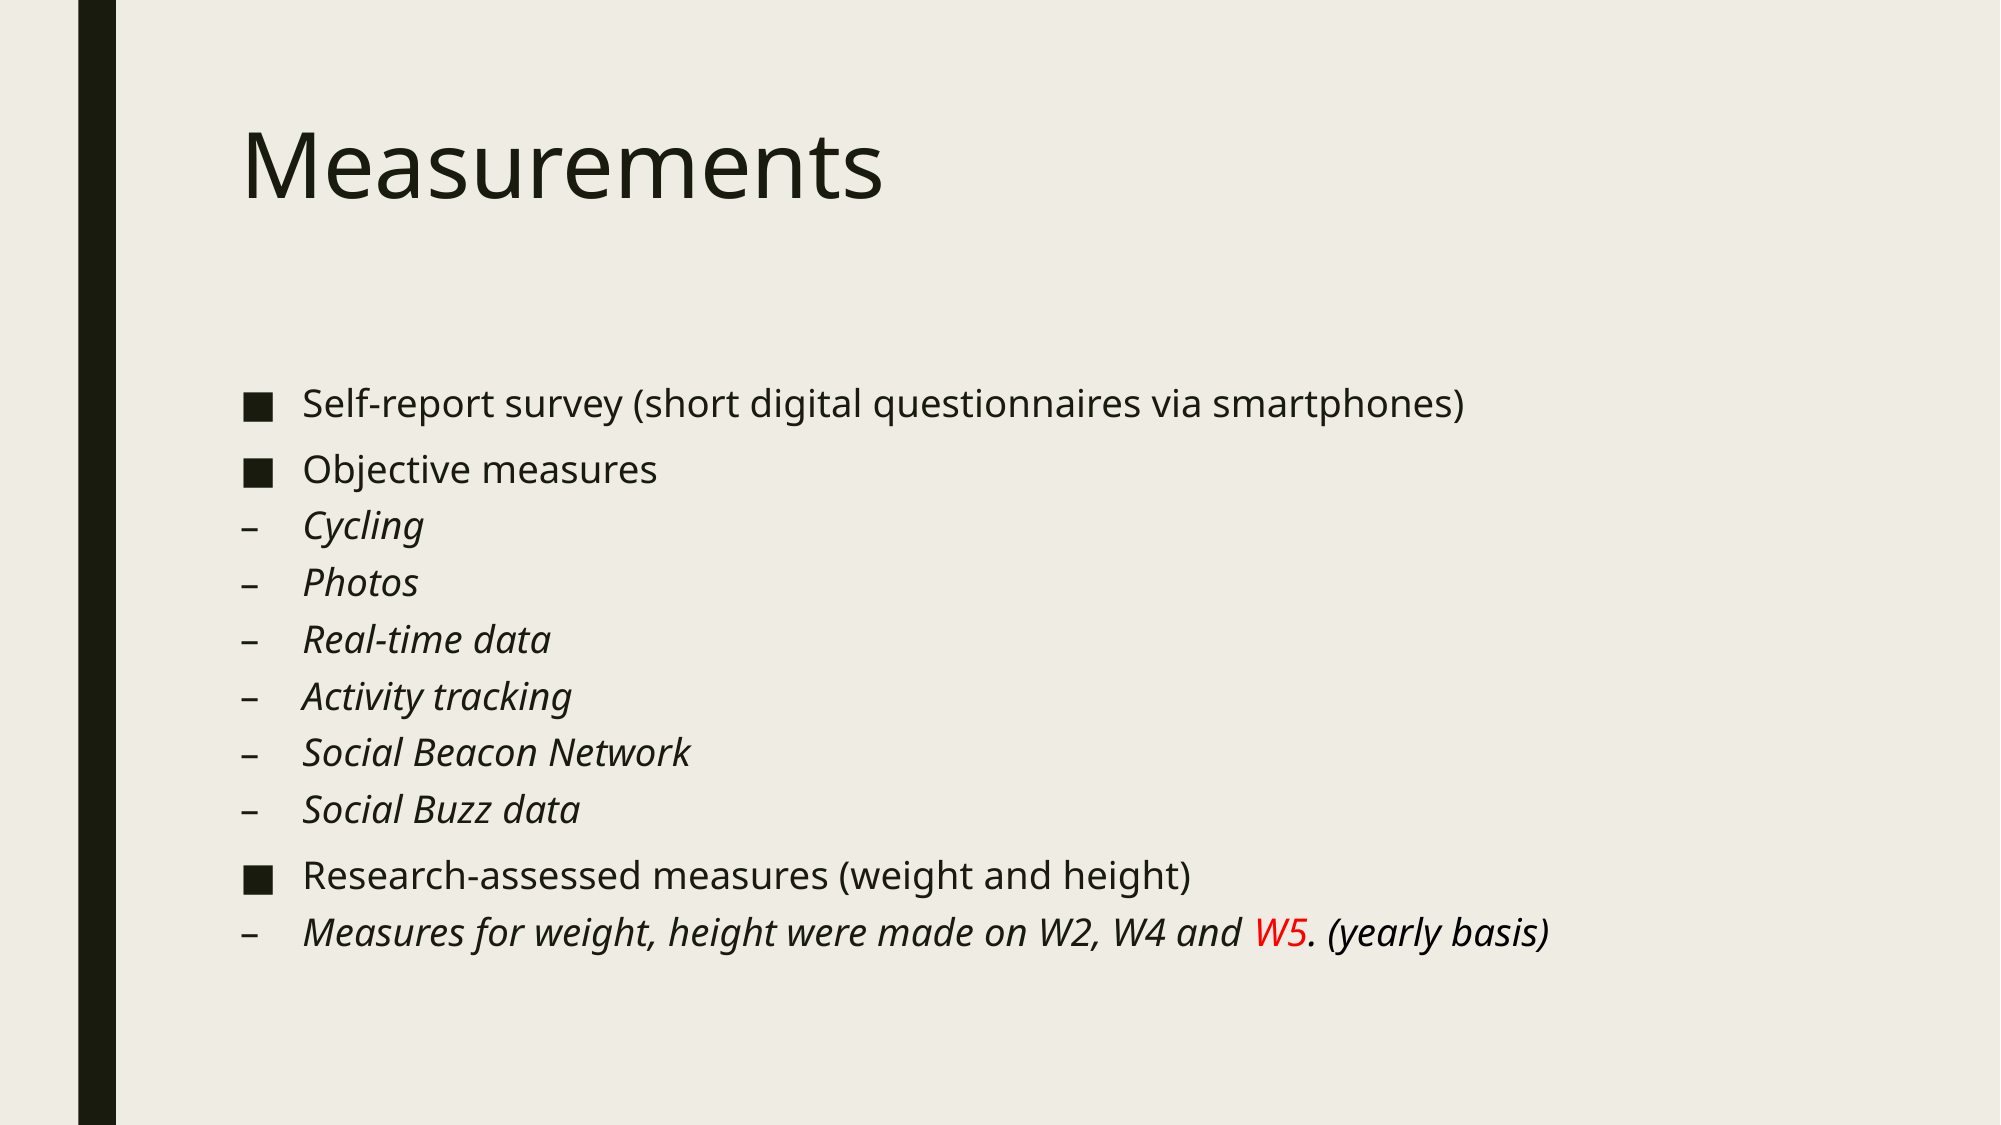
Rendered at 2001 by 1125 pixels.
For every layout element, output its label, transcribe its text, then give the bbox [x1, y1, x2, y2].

list Self-report survey (short digital questionnaires via smartphones) Objective measures Cycling Photos Real-time data Activity tracking Social Beacon Network Social Buzz data Research-assessed measures (weight and height) Measures for weight, height were made on W2, W4 and W5. (yearly basis) [225, 375, 1800, 963]
title Measurements [225, 112, 1800, 357]
